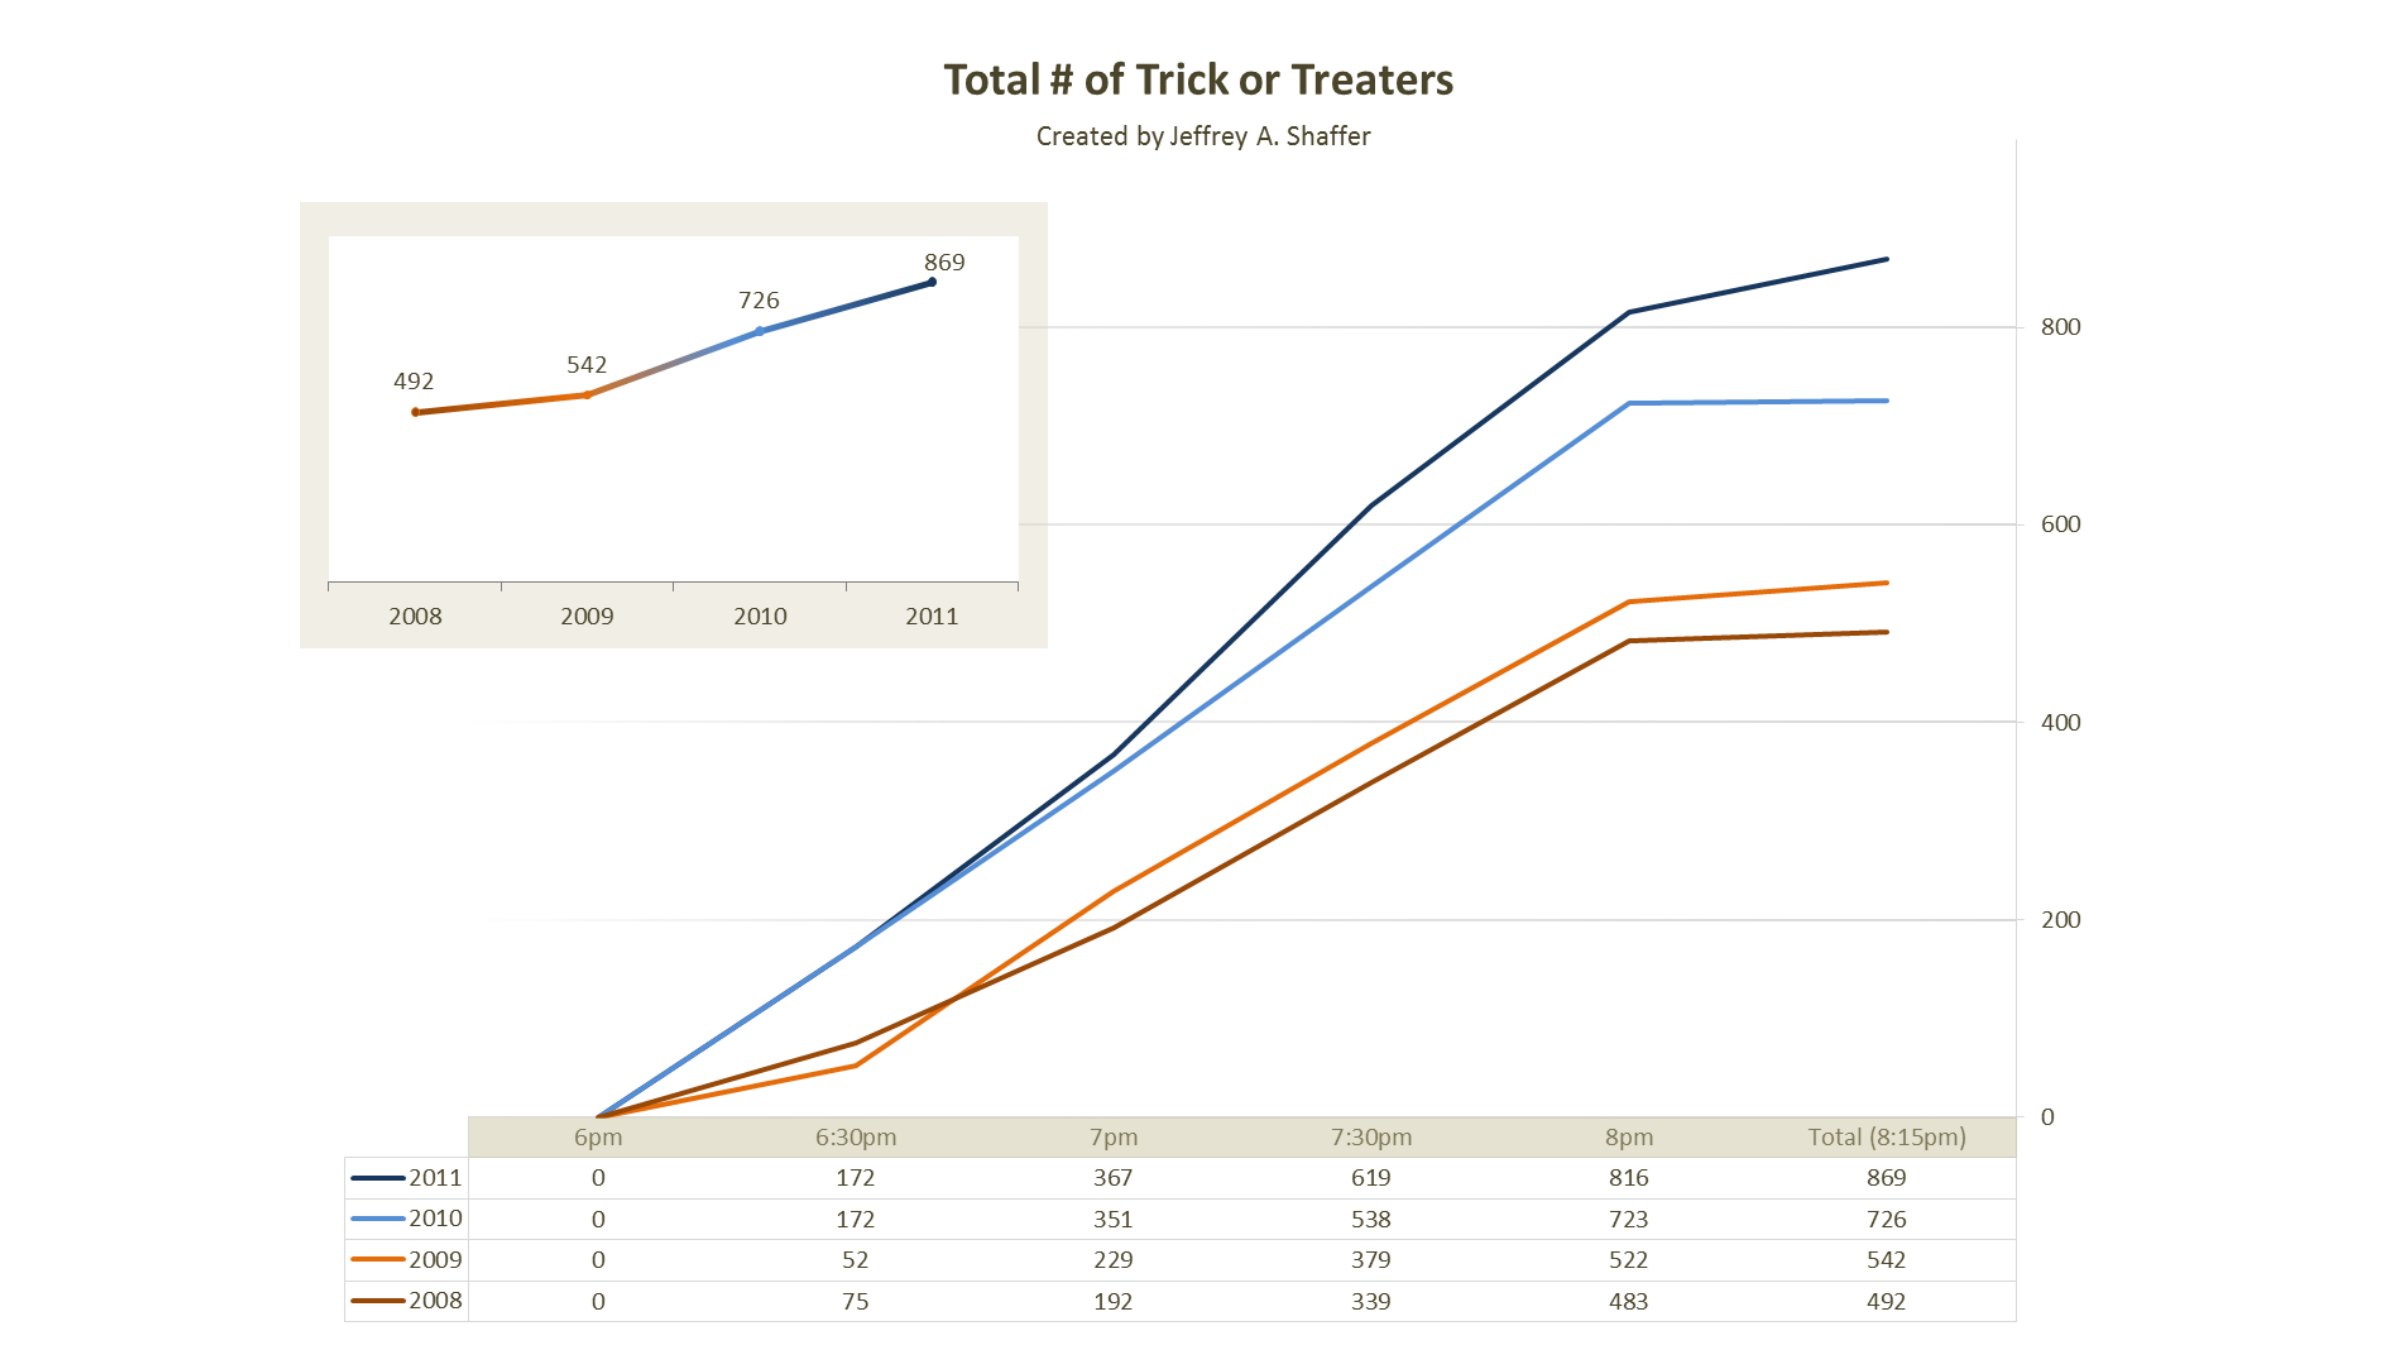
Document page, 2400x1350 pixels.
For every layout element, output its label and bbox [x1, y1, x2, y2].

picture [299, 29, 2099, 1336]
